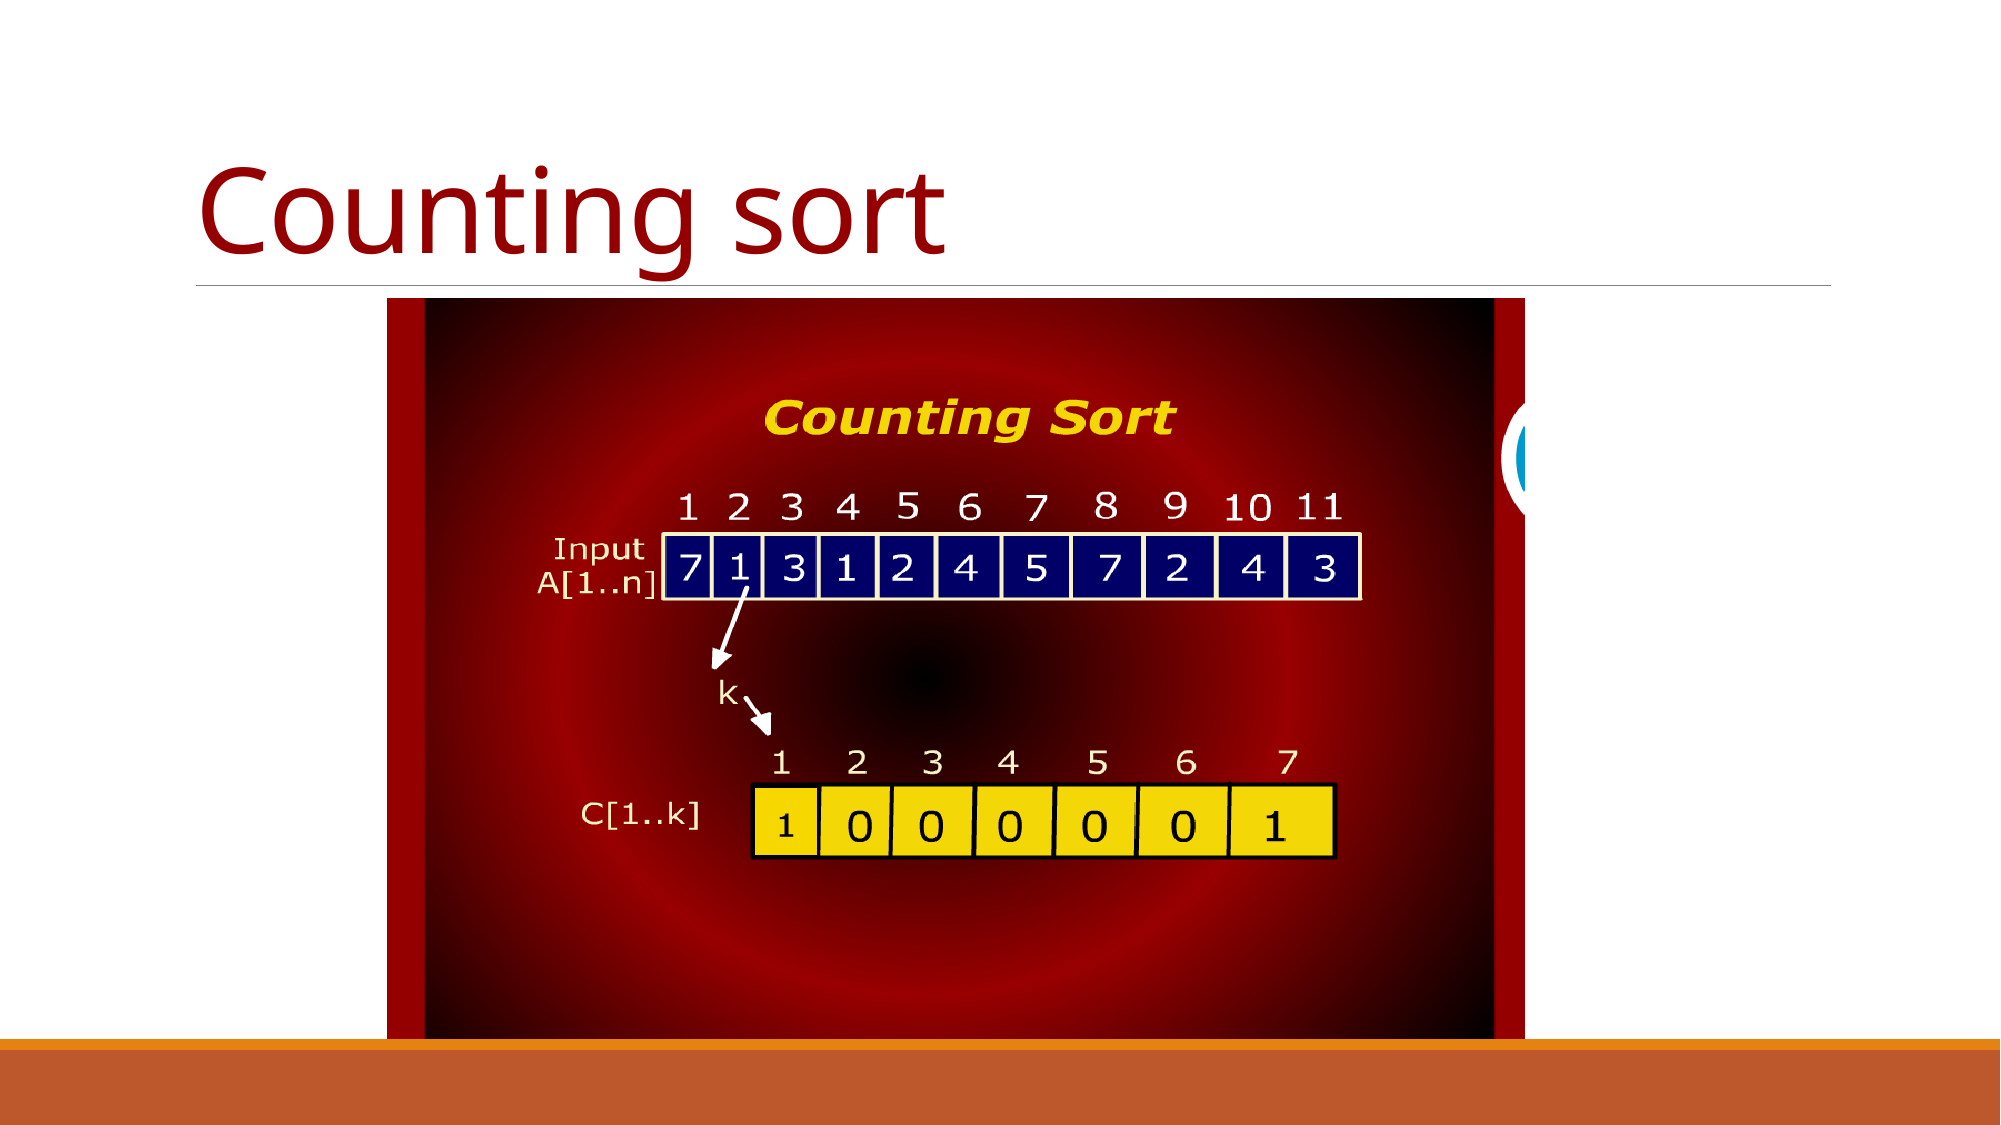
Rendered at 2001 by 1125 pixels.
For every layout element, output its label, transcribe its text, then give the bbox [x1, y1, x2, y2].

title Counting sort [180, 47, 1830, 285]
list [386, 297, 1526, 1040]
